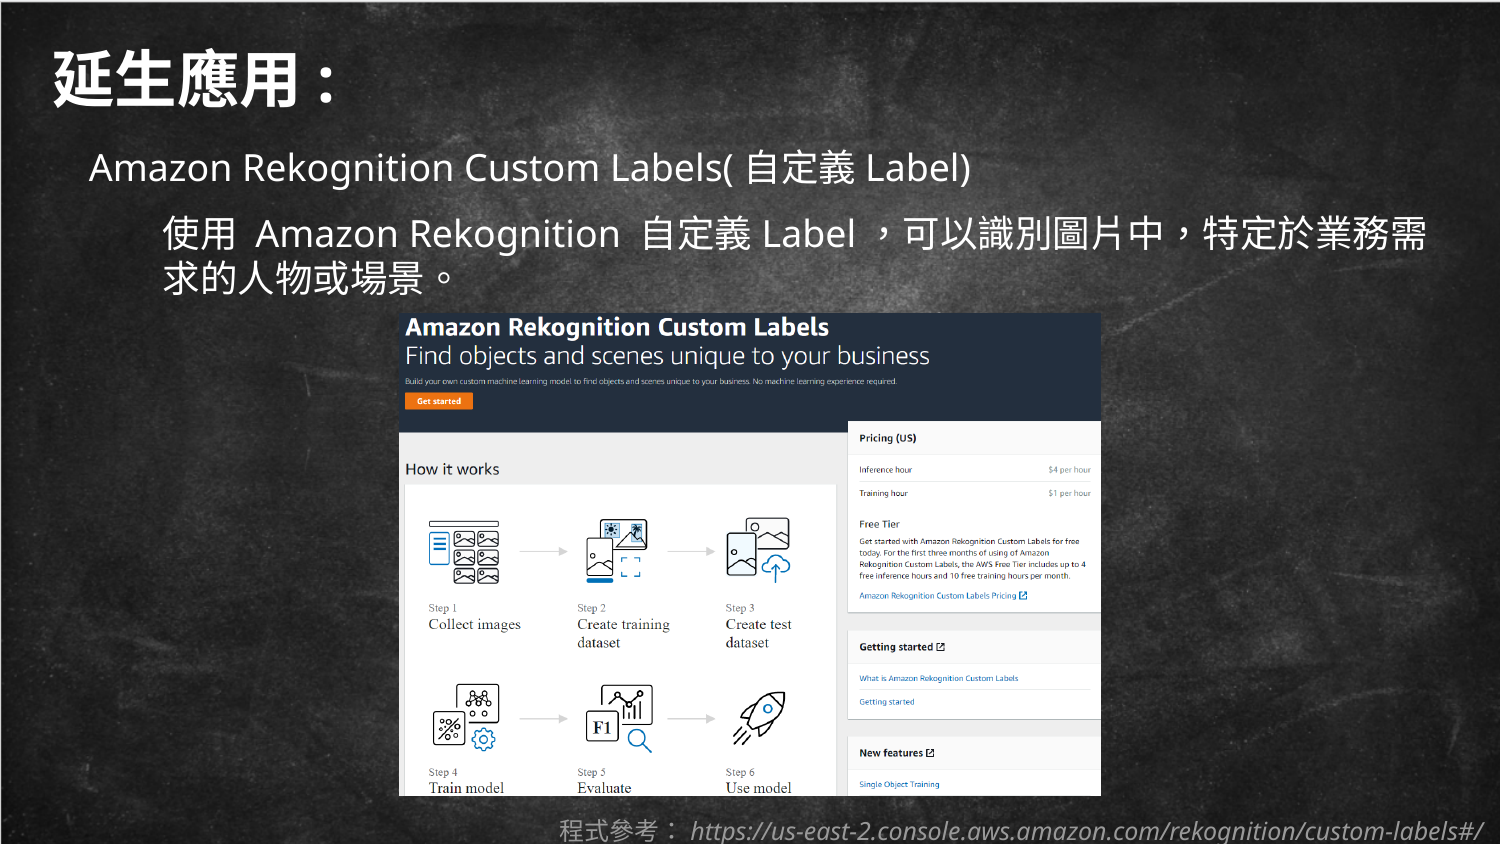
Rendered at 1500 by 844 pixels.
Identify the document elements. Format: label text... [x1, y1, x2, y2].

title Amazon Rekognition Custom Labels(自定義Label) 使用 Amazon Rekognition 自定義Label，可以識別圖片中，特定於業務需求的人物或場景。 [74, 130, 1463, 314]
picture [0, 0, 1500, 844]
title 延生應用: [37, 24, 1465, 130]
text_box 程式參考：https://us-east-2.console.aws.amazon.com/rekognition/custom-labels#/ [136, 795, 1500, 844]
